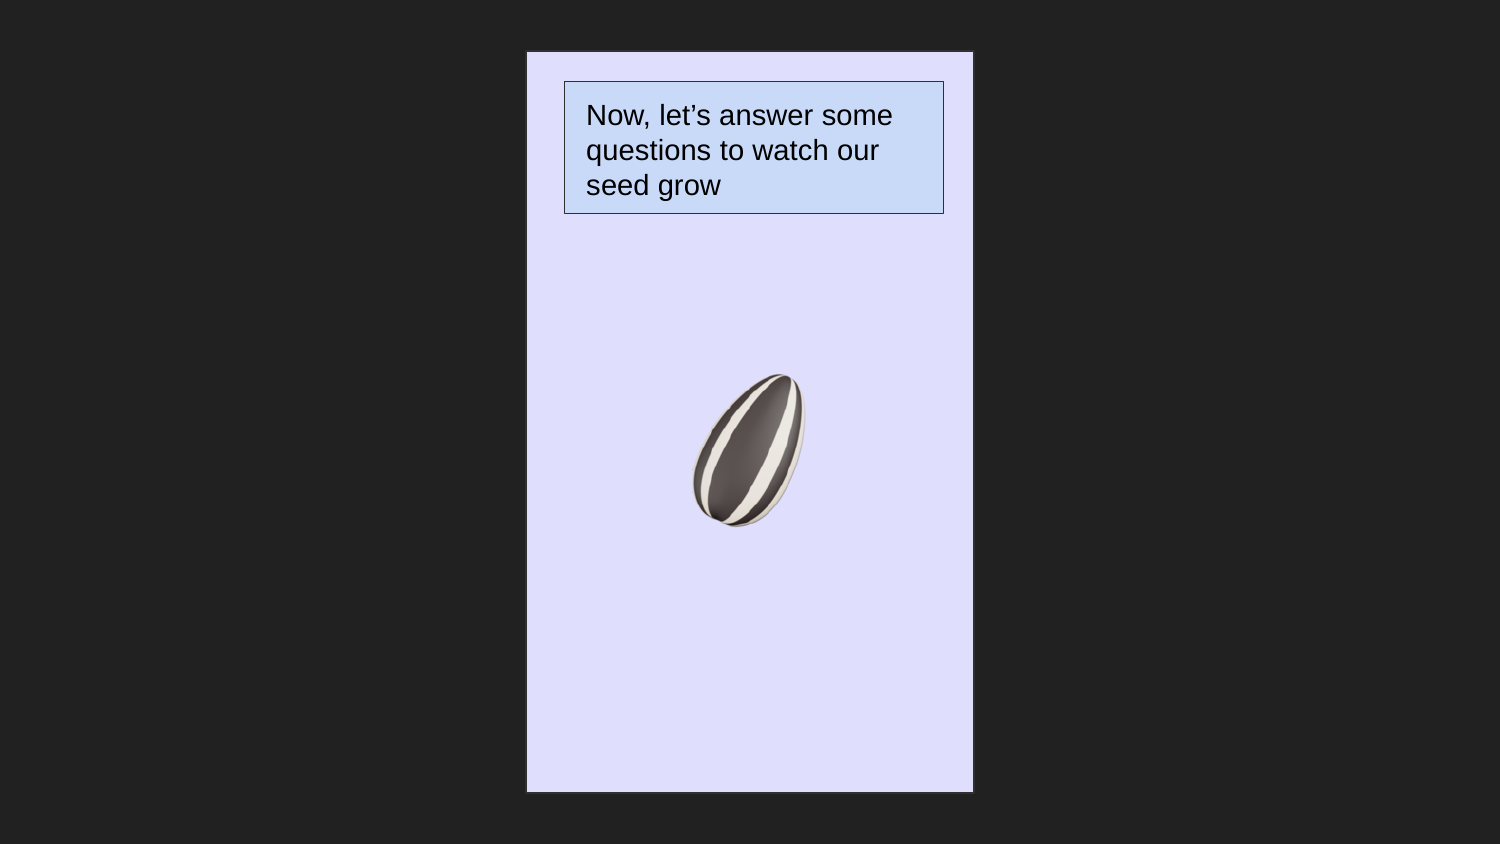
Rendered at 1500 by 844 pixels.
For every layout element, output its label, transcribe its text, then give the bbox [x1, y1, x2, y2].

text_box [525, 50, 974, 793]
text_box Now, let’s answer some questions to watch our seed grow [571, 81, 929, 181]
text_box [564, 81, 944, 214]
picture [655, 353, 845, 543]
